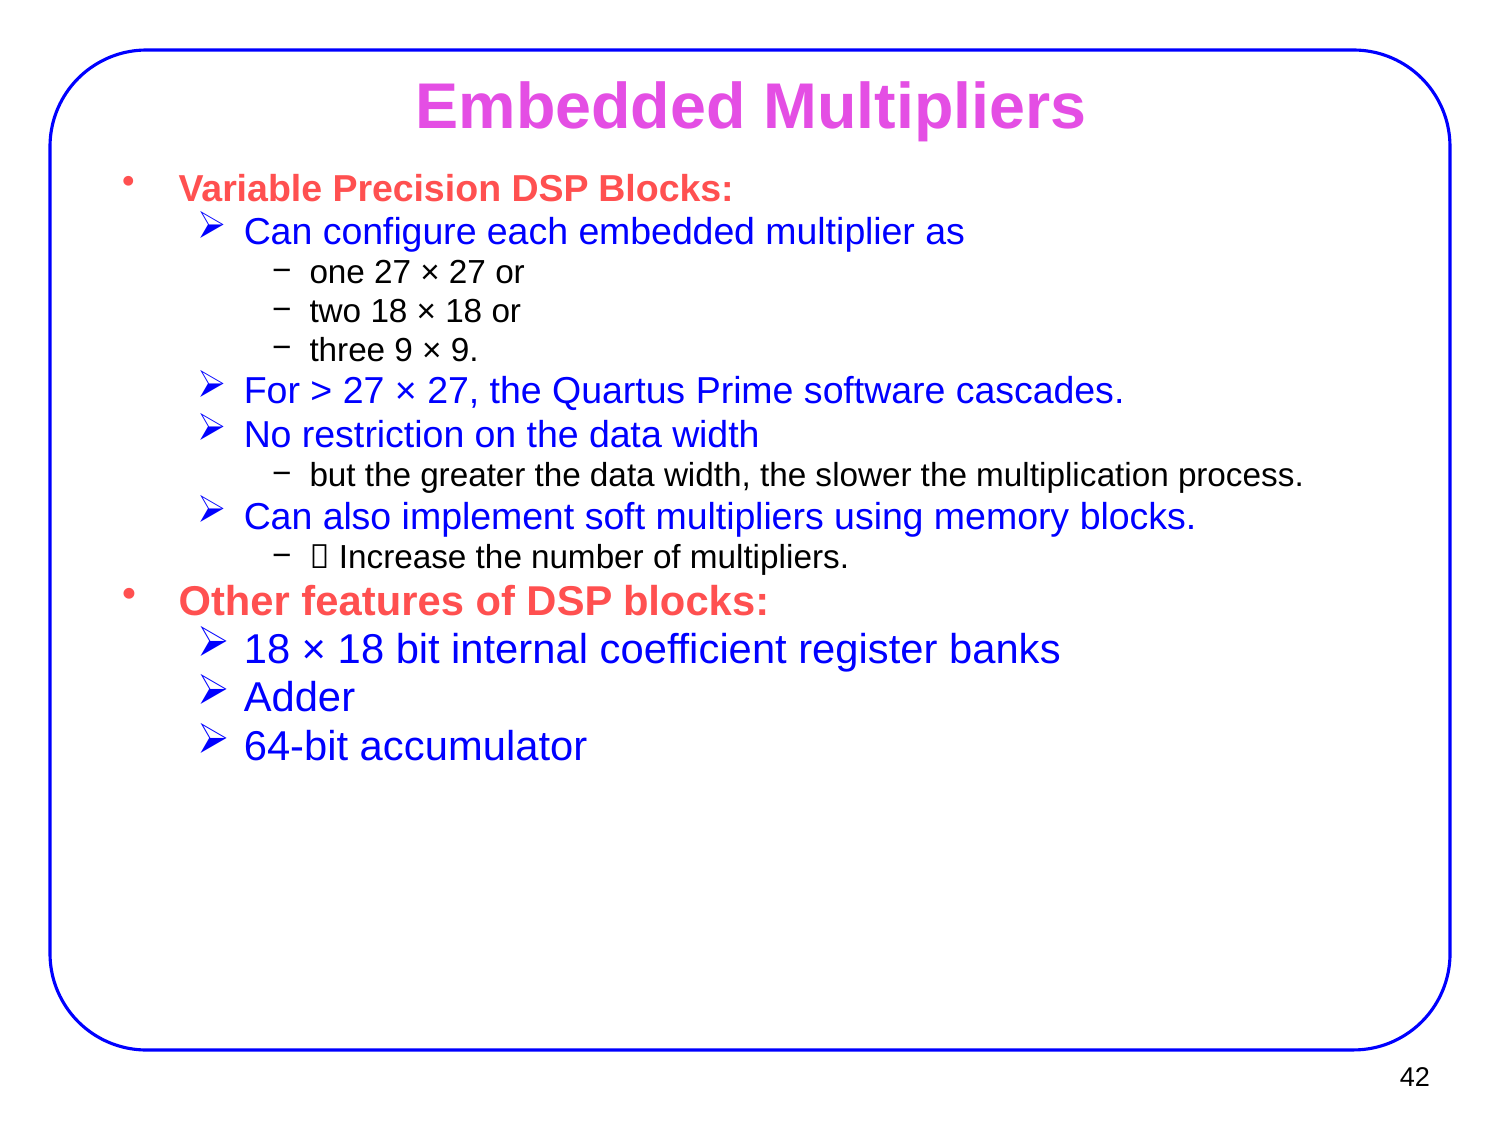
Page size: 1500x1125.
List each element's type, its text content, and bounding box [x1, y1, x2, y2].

list Variable Precision DSP Blocks: Can configure each embedded multiplier as one 27 × 27 or two 18 × 18 or three 9 × 9. For > 27 × 27, the Quartus Prime software cascades. No restriction on the data width but the greater the data width, the slower the multiplication process. Can also implement soft multipliers using memory blocks.  Increase the number of multipliers. Other features of DSP blocks: 18 × 18 bit internal coefficient register banks Adder 64-bit accumulator [105, 164, 1381, 927]
title Embedded Multipliers [113, 66, 1389, 140]
slide_number 42 [1351, 1047, 1444, 1104]
